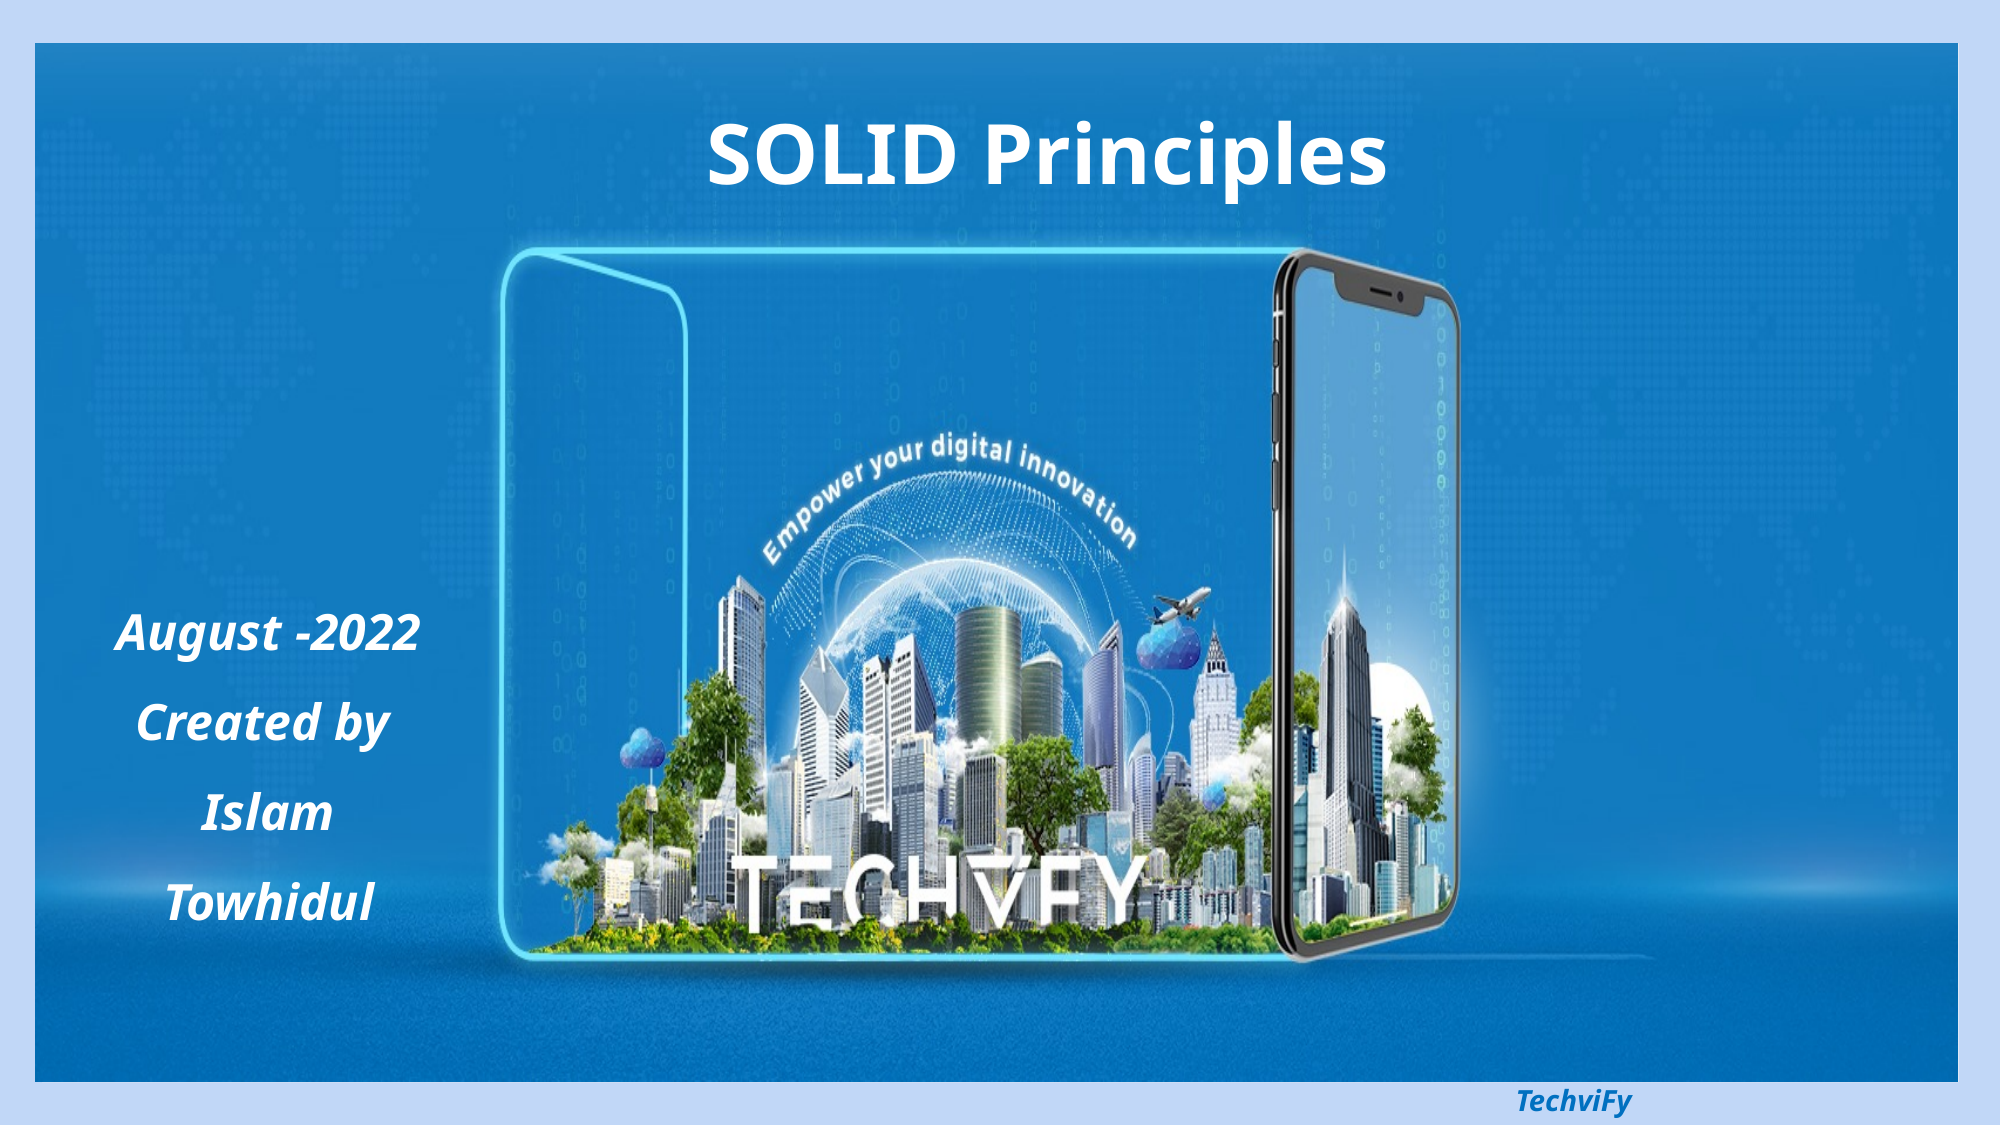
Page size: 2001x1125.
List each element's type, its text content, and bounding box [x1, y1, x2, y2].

title TechviFy [1500, 1081, 1961, 1125]
picture [35, 43, 1958, 1082]
